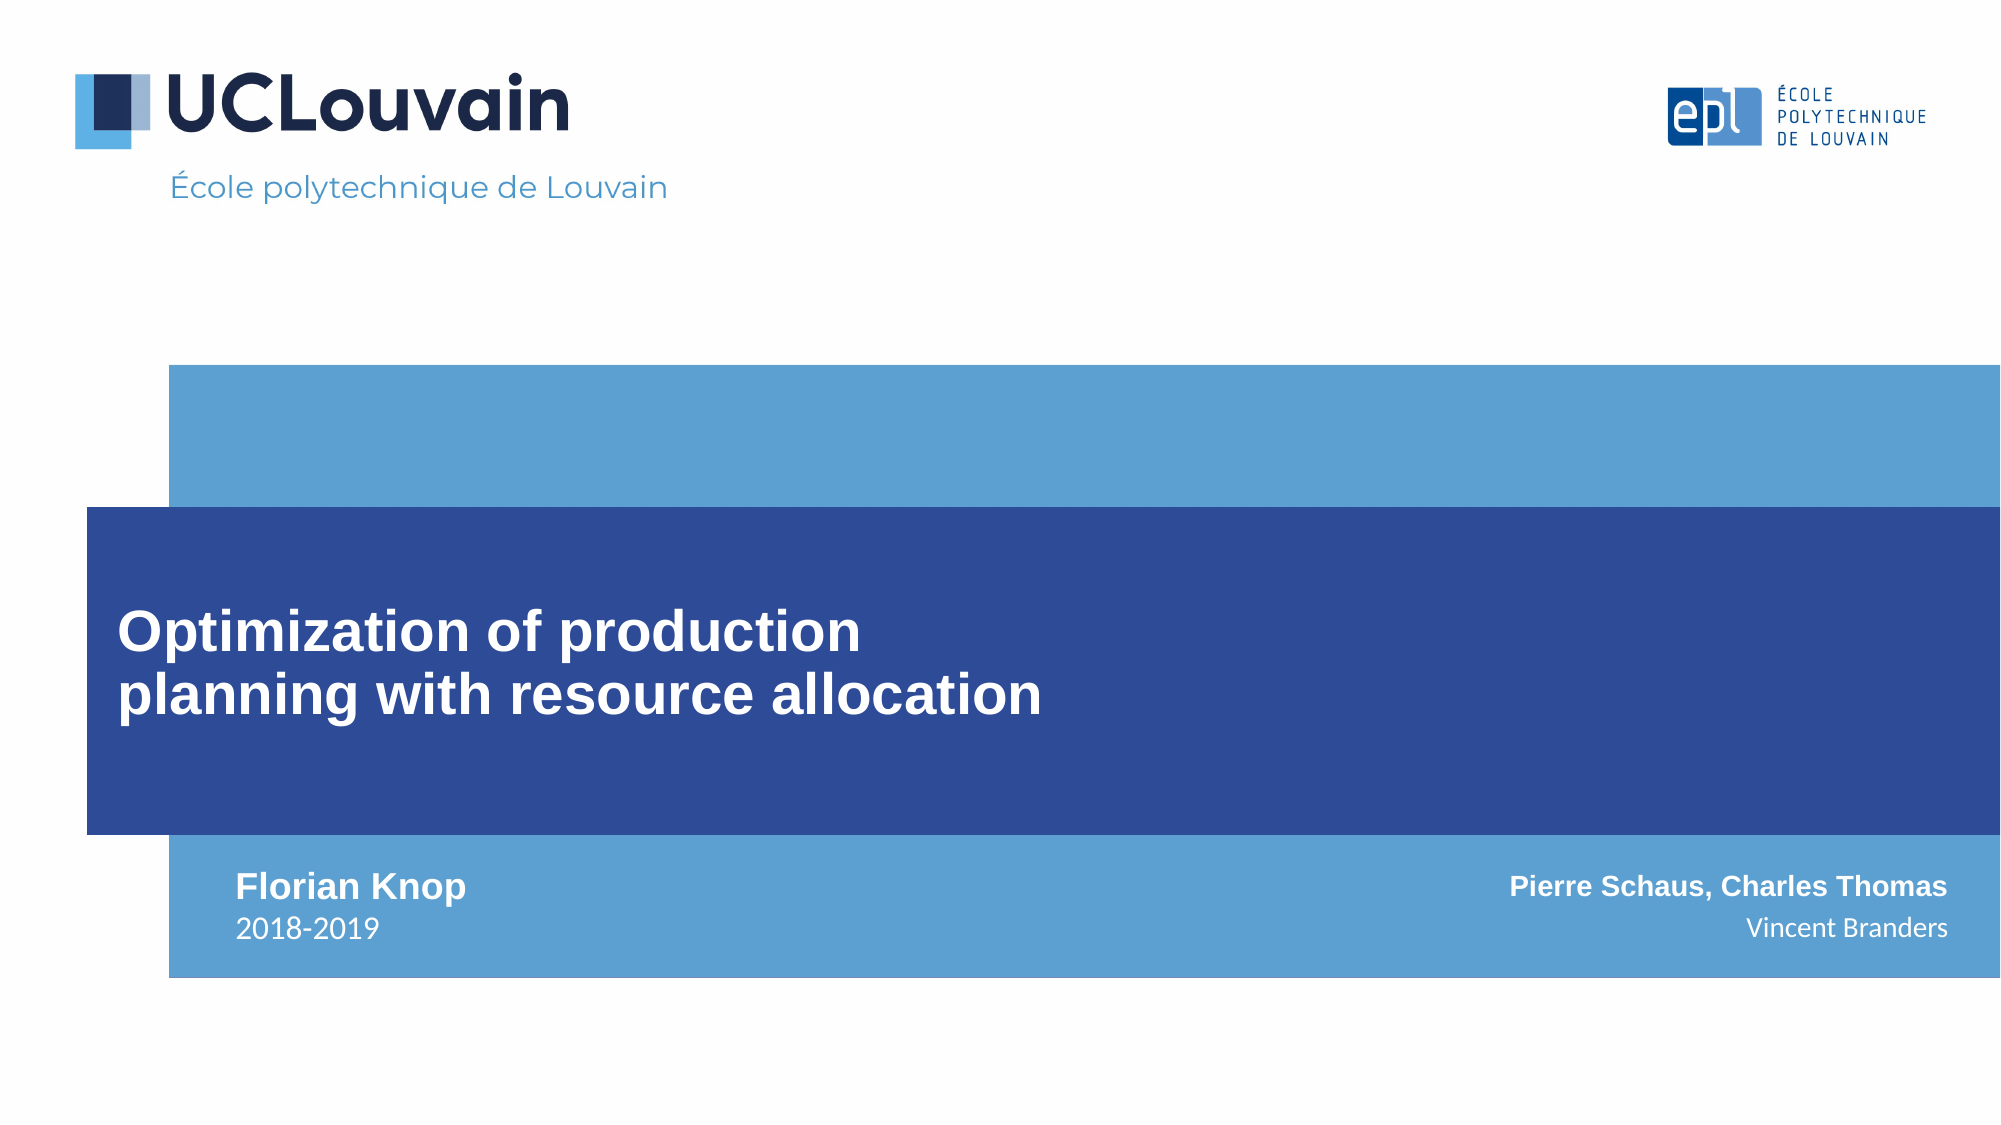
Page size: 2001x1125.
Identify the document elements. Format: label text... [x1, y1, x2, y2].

picture [0, 0, 2001, 1125]
list Optimization of production planning with resource allocation [117, 593, 1113, 665]
text_box Pierre Schaus, Charles Thomas [1193, 863, 1964, 912]
list Florian Knop [220, 859, 991, 908]
